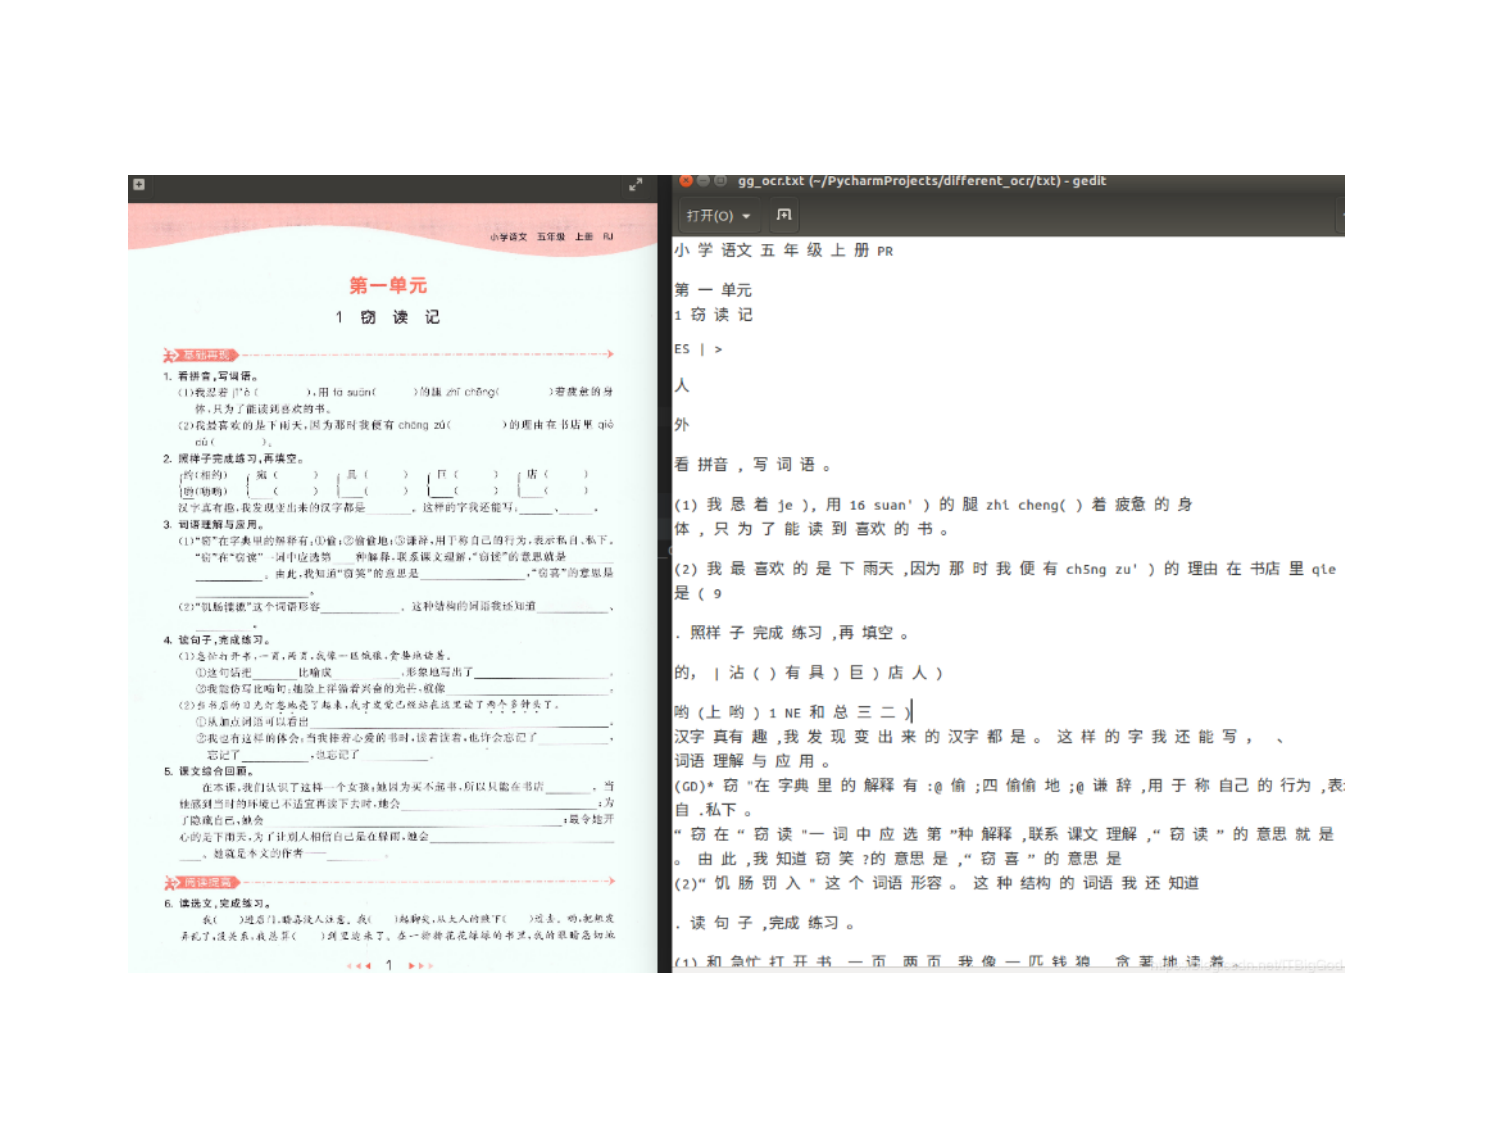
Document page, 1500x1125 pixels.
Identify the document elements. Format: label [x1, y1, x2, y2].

list [128, 175, 1345, 973]
